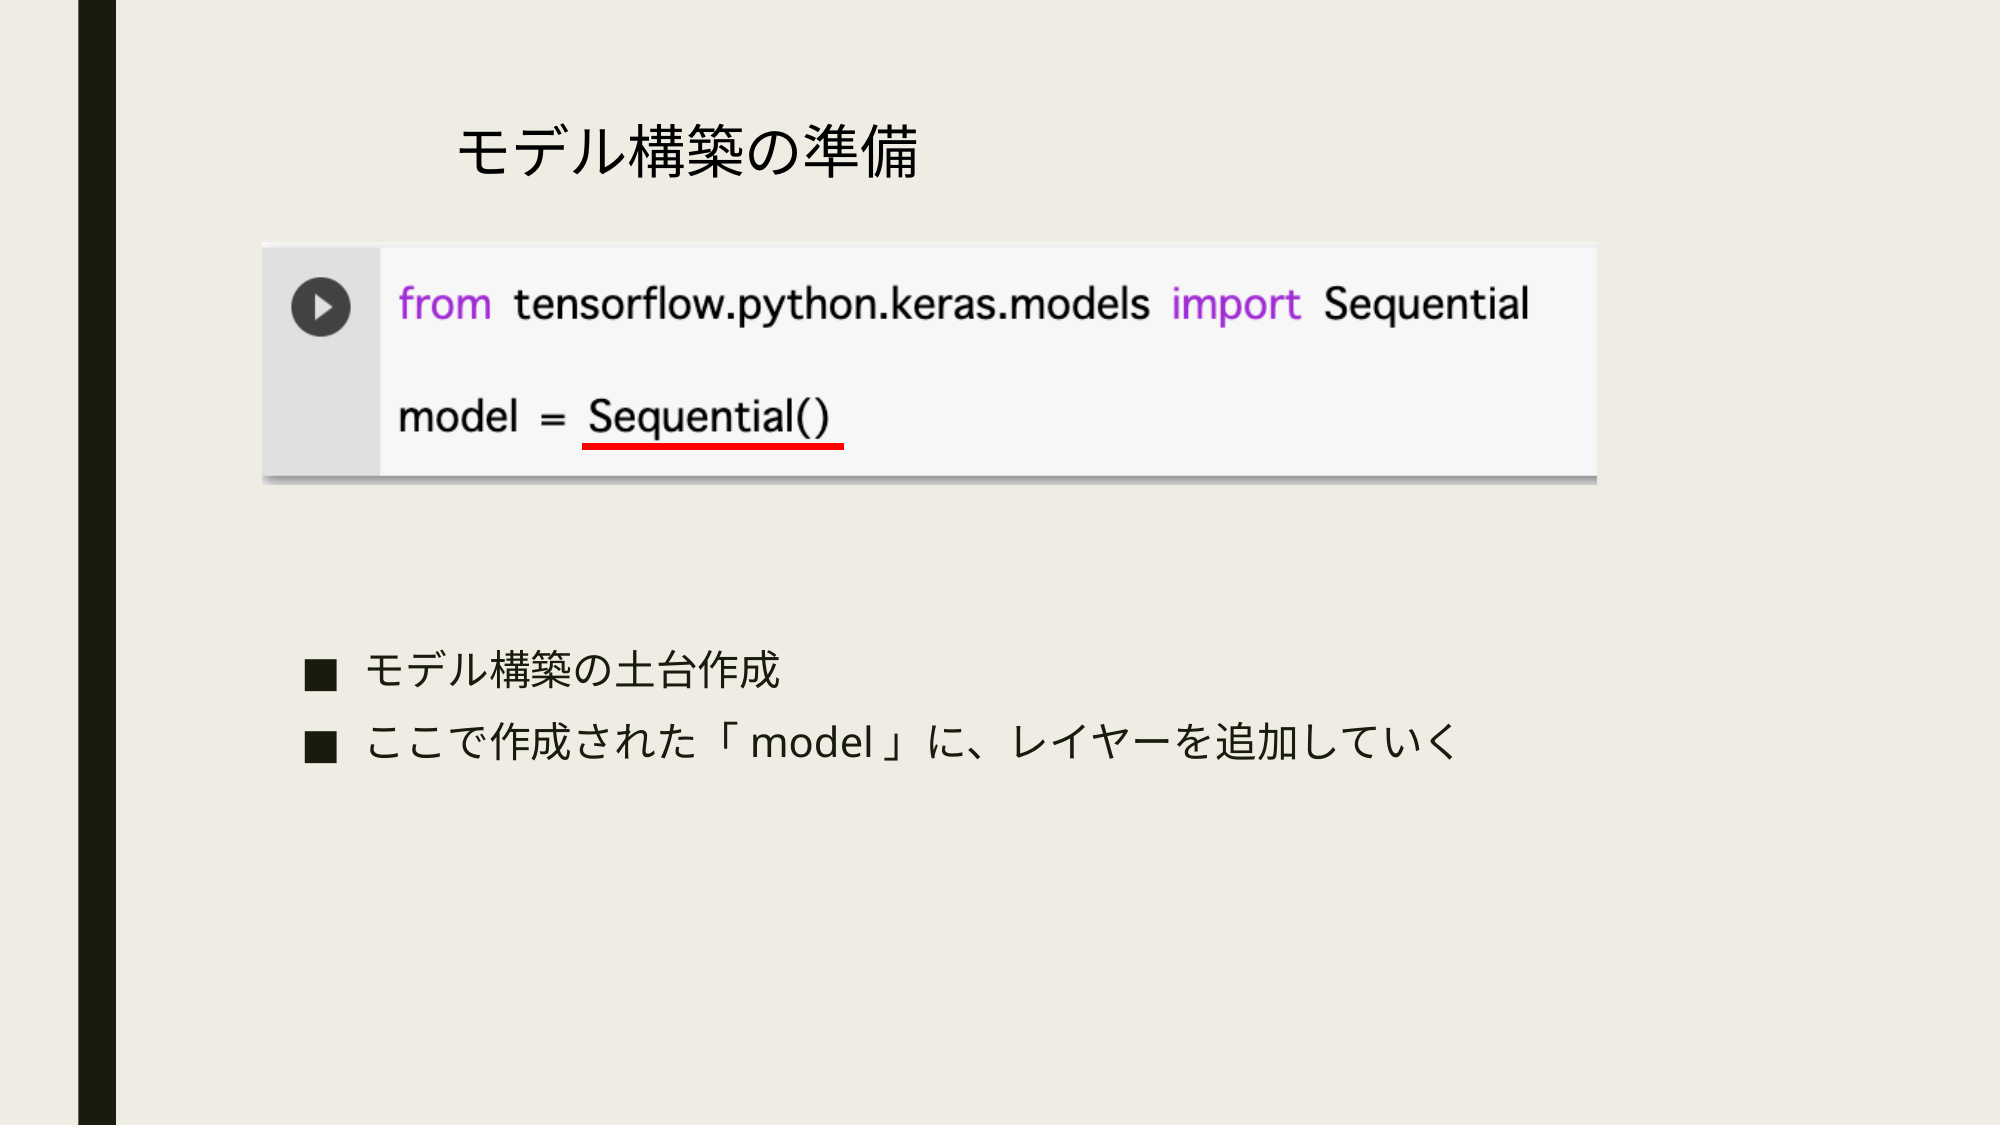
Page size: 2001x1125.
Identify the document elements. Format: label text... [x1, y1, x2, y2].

list モデル構築の土台作成 ここで作成された「model」に、レイヤーを追加していく [286, 640, 1644, 839]
text_box モデル構築の準備 [438, 107, 1216, 192]
picture [262, 242, 1597, 485]
